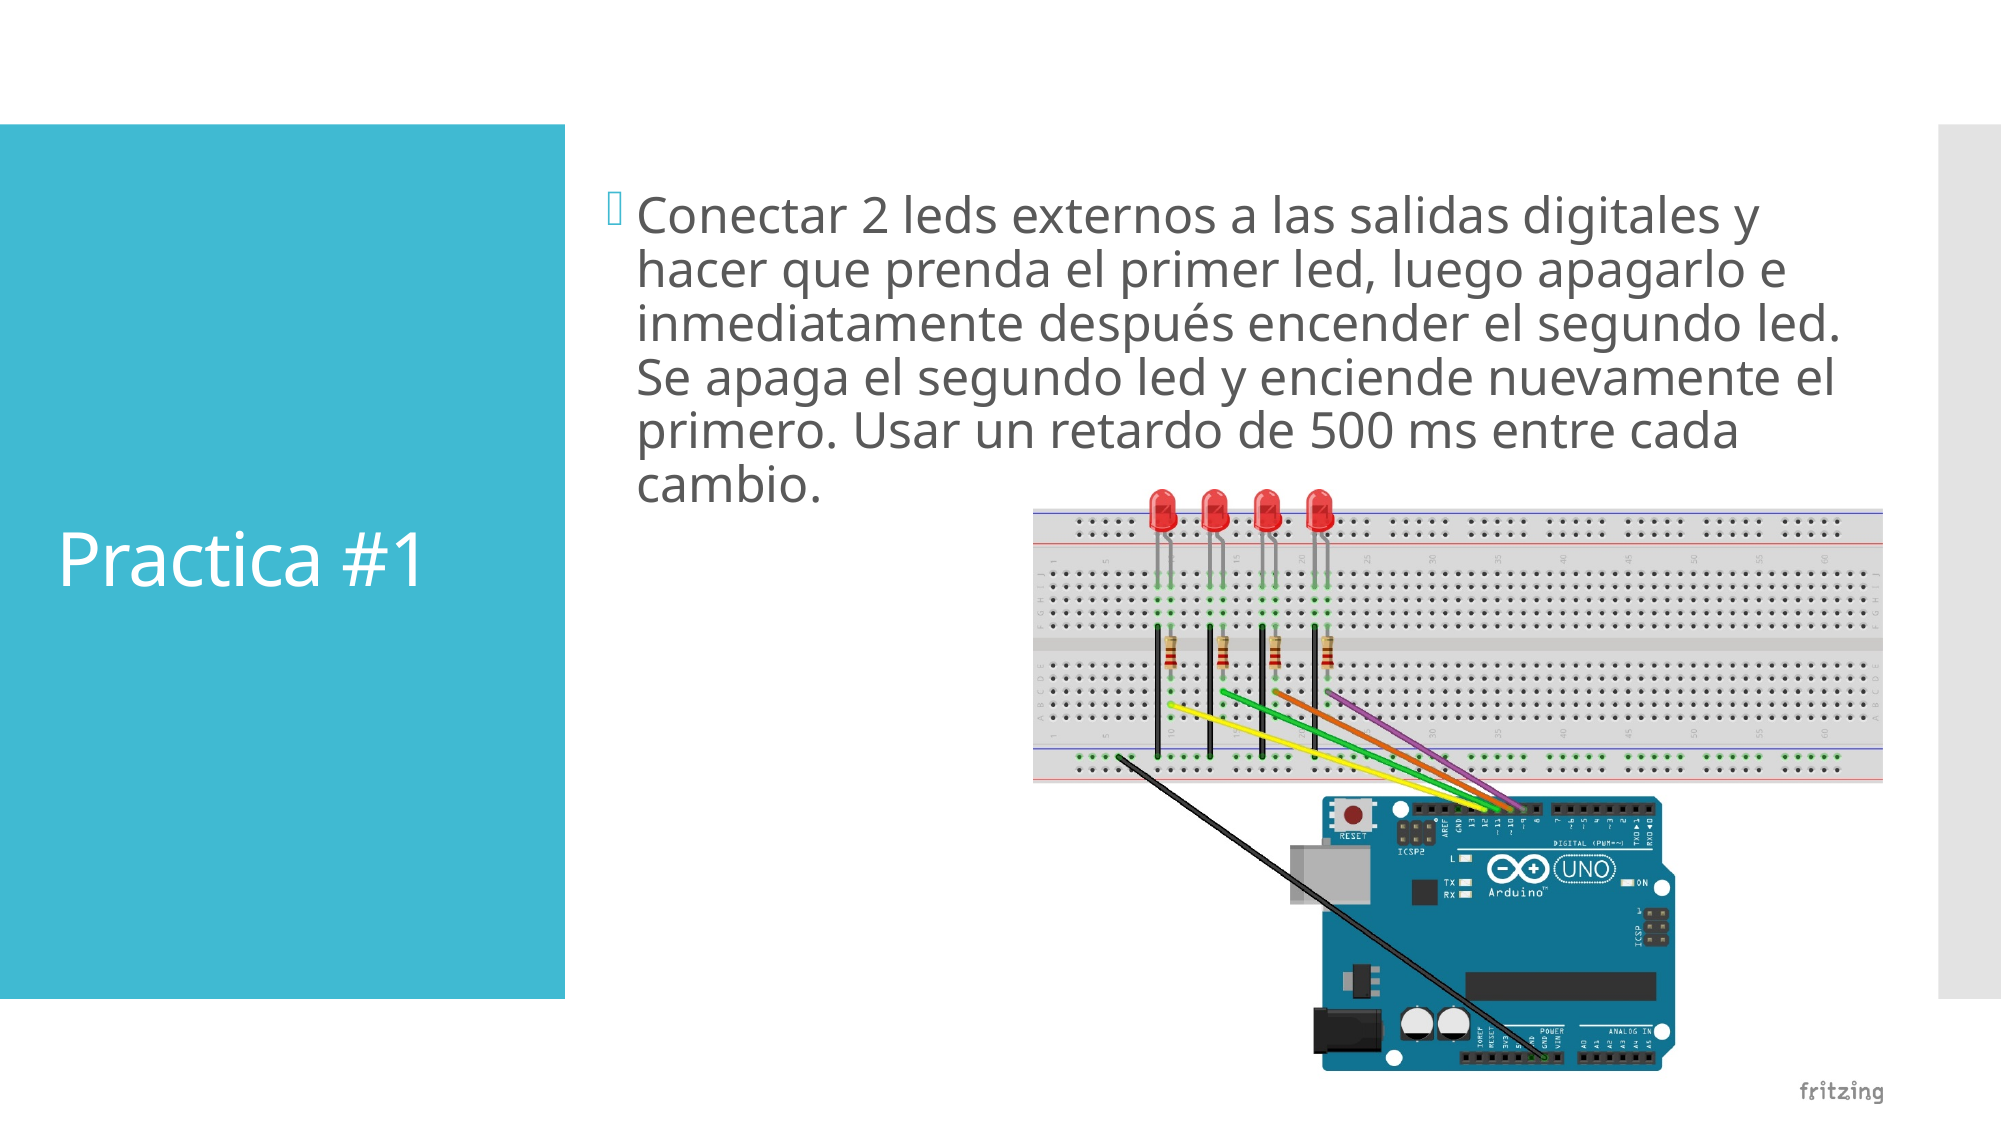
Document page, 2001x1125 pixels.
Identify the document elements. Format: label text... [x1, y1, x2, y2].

title Practica #1 [41, 184, 525, 940]
list Conectar 2 leds externos a las salidas digitales y hacer que prenda el primer led, luego apagarlo e inmediatamente después encender el segundo led. Se apaga el segundo led y enciende nuevamente el primero. Usar un retardo de 500 ms entre cada cambio. [591, 141, 1906, 982]
picture [1032, 489, 1883, 1105]
